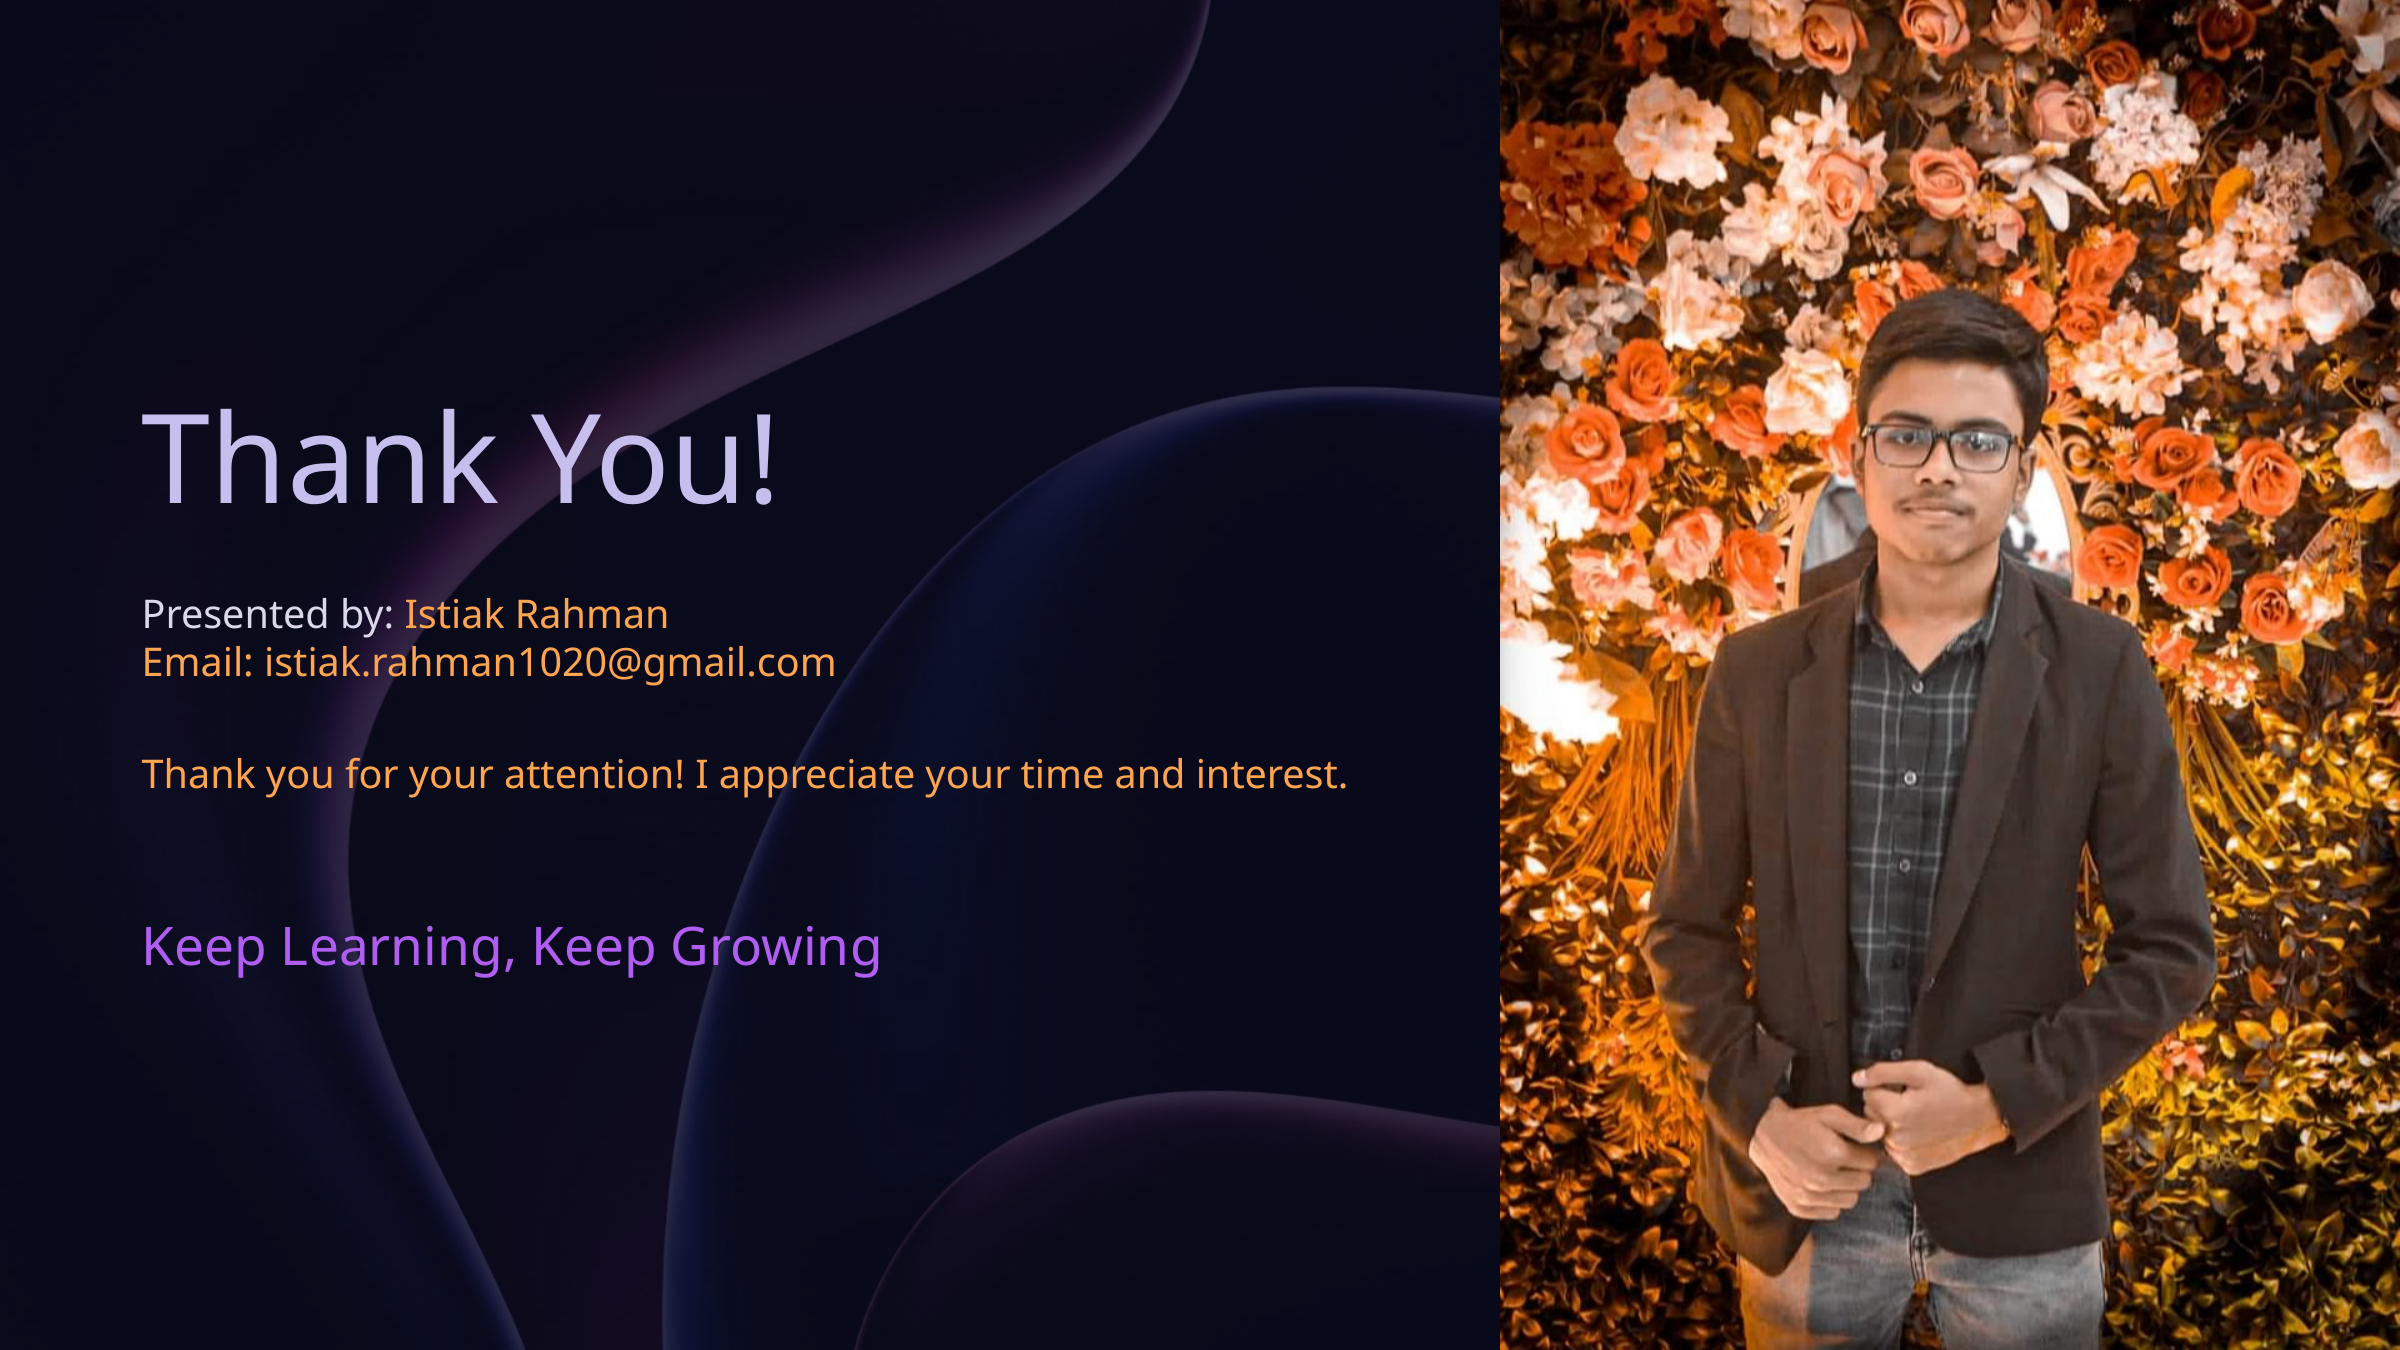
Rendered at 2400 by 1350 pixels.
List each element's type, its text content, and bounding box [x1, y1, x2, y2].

text_box Presented by: Istiak Rahman Email: istiak.rahman1020@gmail.com Thank you for your attention! I appreciate your time and interest. [141, 589, 1359, 849]
text_box Thank You! [141, 373, 1359, 529]
picture [1499, 0, 2400, 1350]
text_box Keep Learning, Keep Growing [141, 909, 941, 977]
